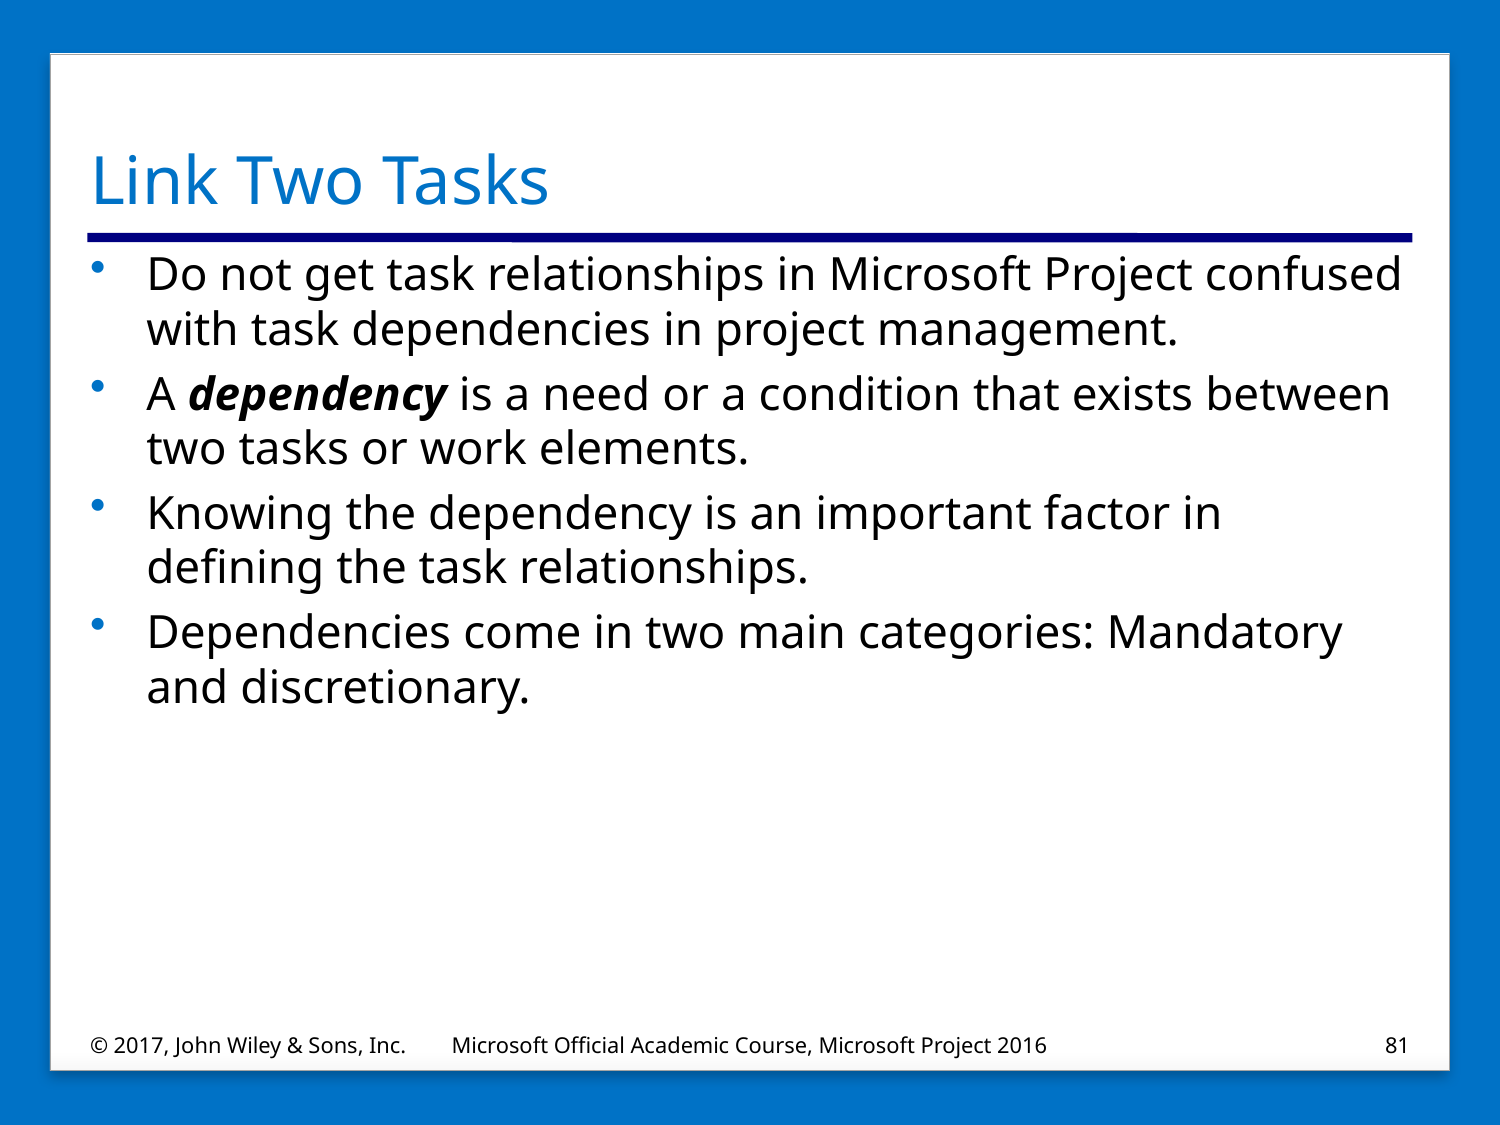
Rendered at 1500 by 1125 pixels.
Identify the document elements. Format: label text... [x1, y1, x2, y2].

slide_number 81 [1074, 1024, 1426, 1103]
footer Microsoft Official Academic Course, Microsoft Project 2016 [431, 1024, 1069, 1103]
slide_number © 2017, John Wiley & Sons, Inc. [74, 1024, 426, 1103]
list Do not get task relationships in Microsoft Project confused with task dependencies in project management. A dependency is a need or a condition that exists between two tasks or work elements. Knowing the dependency is an important factor in defining the task relationships. Dependencies come in two main categories: Mandatory and discretionary. [75, 237, 1425, 1013]
title Link Two Tasks [74, 74, 1426, 226]
